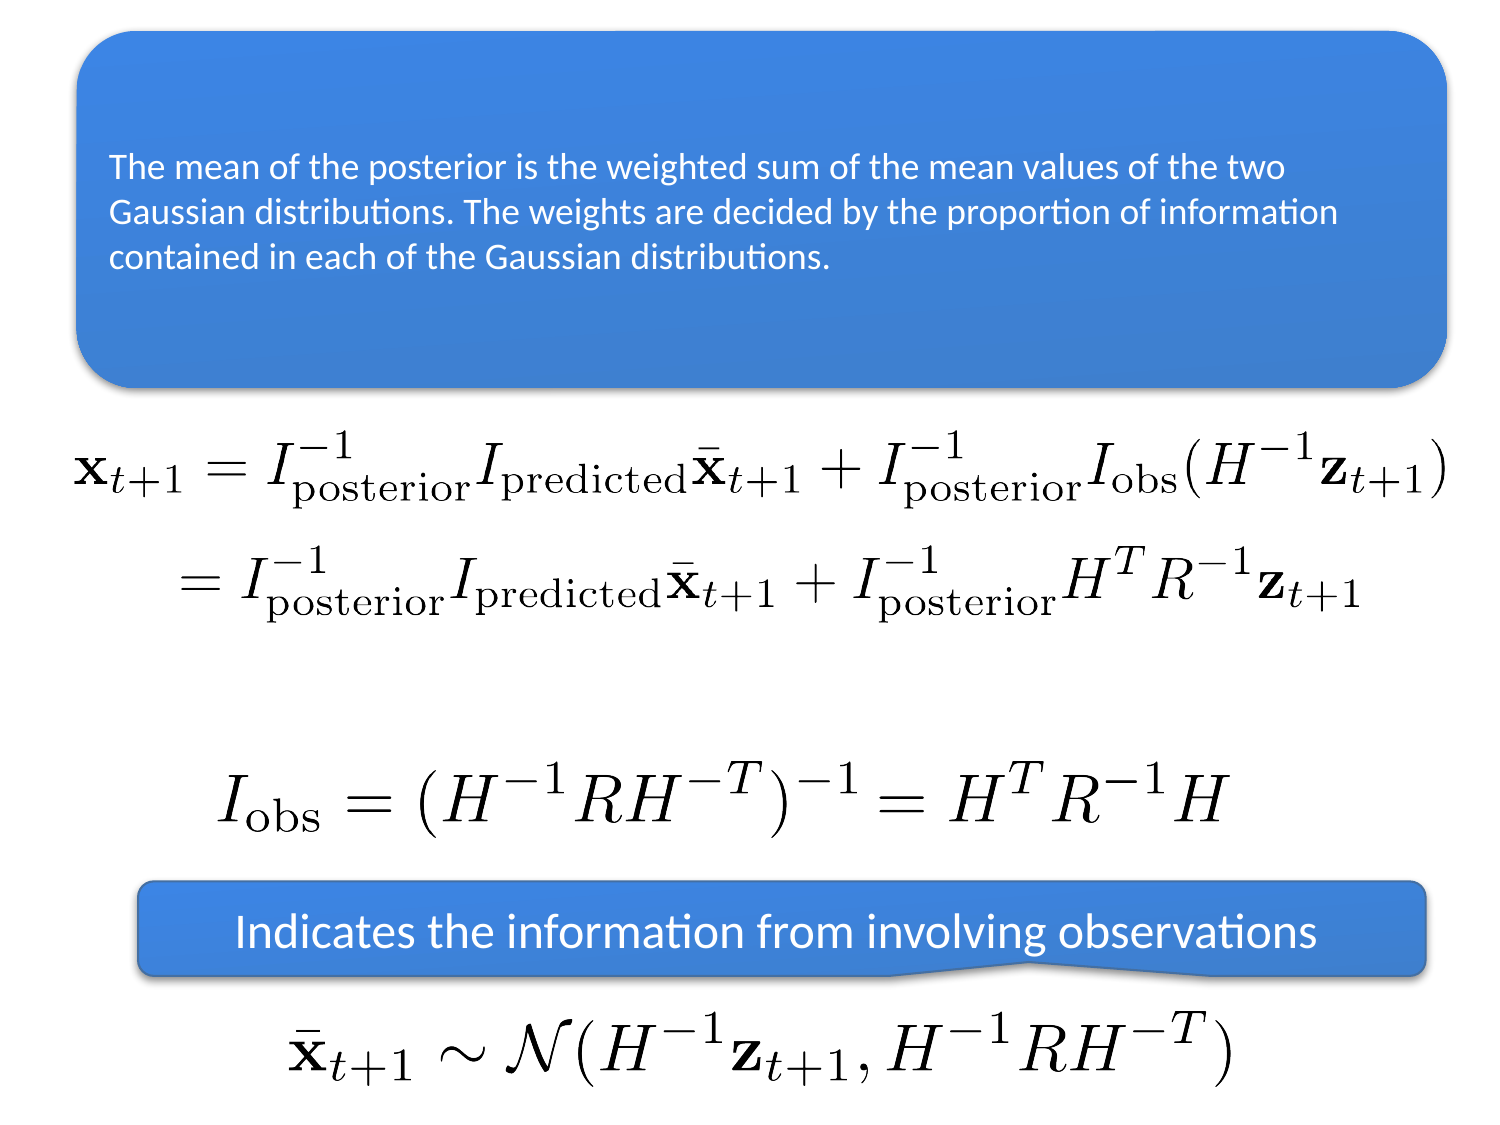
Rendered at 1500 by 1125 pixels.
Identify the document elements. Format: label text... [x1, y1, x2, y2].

text_box Indicates the information from involving observations [136, 880, 1427, 977]
picture [181, 544, 1359, 624]
picture [288, 1010, 1231, 1088]
picture [73, 430, 1446, 509]
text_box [76, 30, 1448, 389]
picture [217, 761, 857, 838]
picture [879, 761, 1231, 823]
